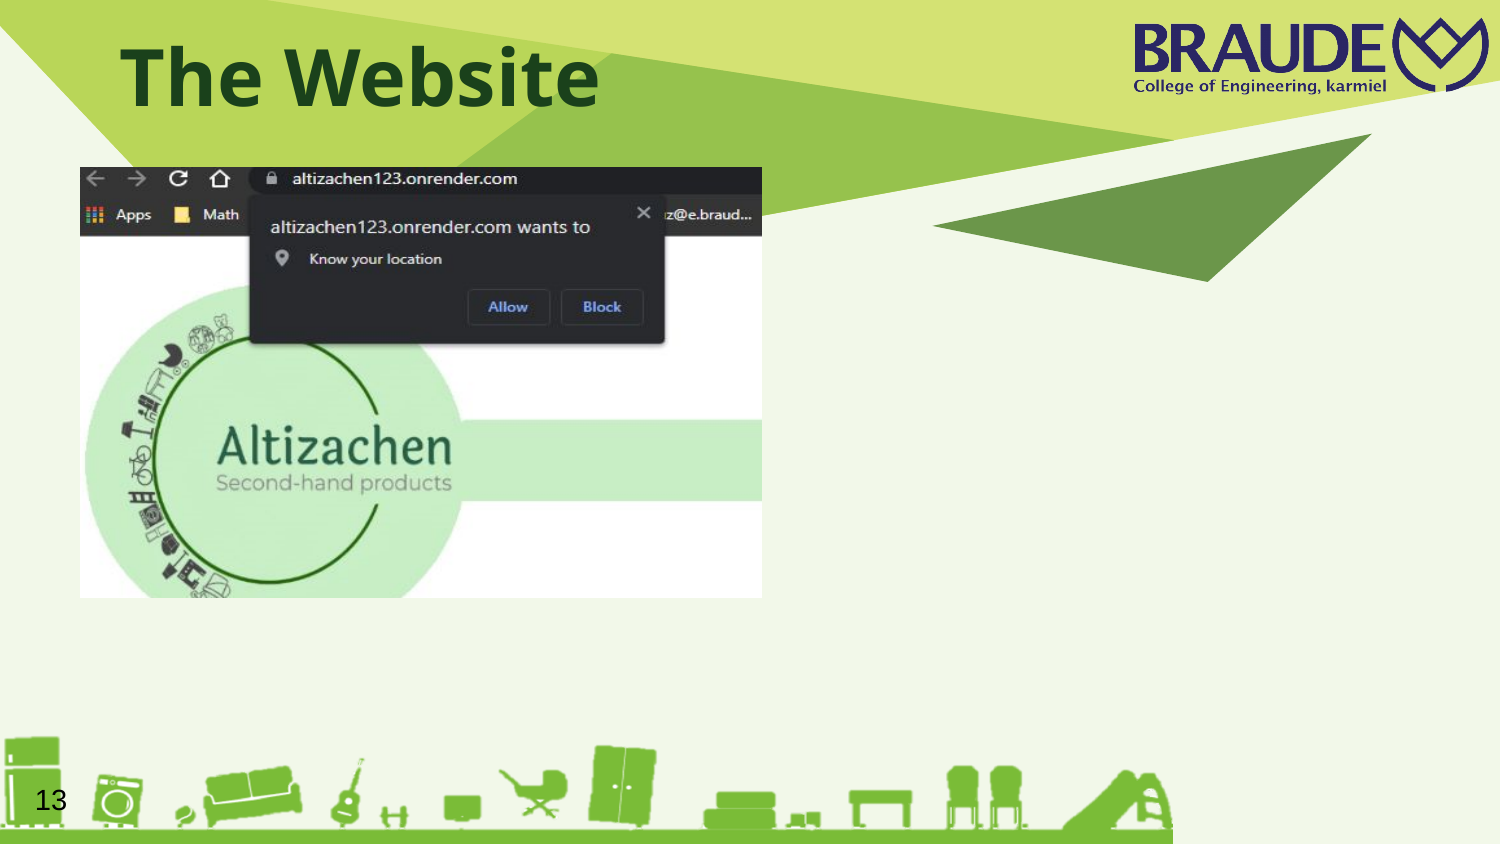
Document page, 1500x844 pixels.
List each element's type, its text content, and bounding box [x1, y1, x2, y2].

picture [0, 707, 1173, 844]
title The Website [104, 11, 1396, 132]
picture [1114, 8, 1500, 101]
picture [79, 167, 762, 598]
